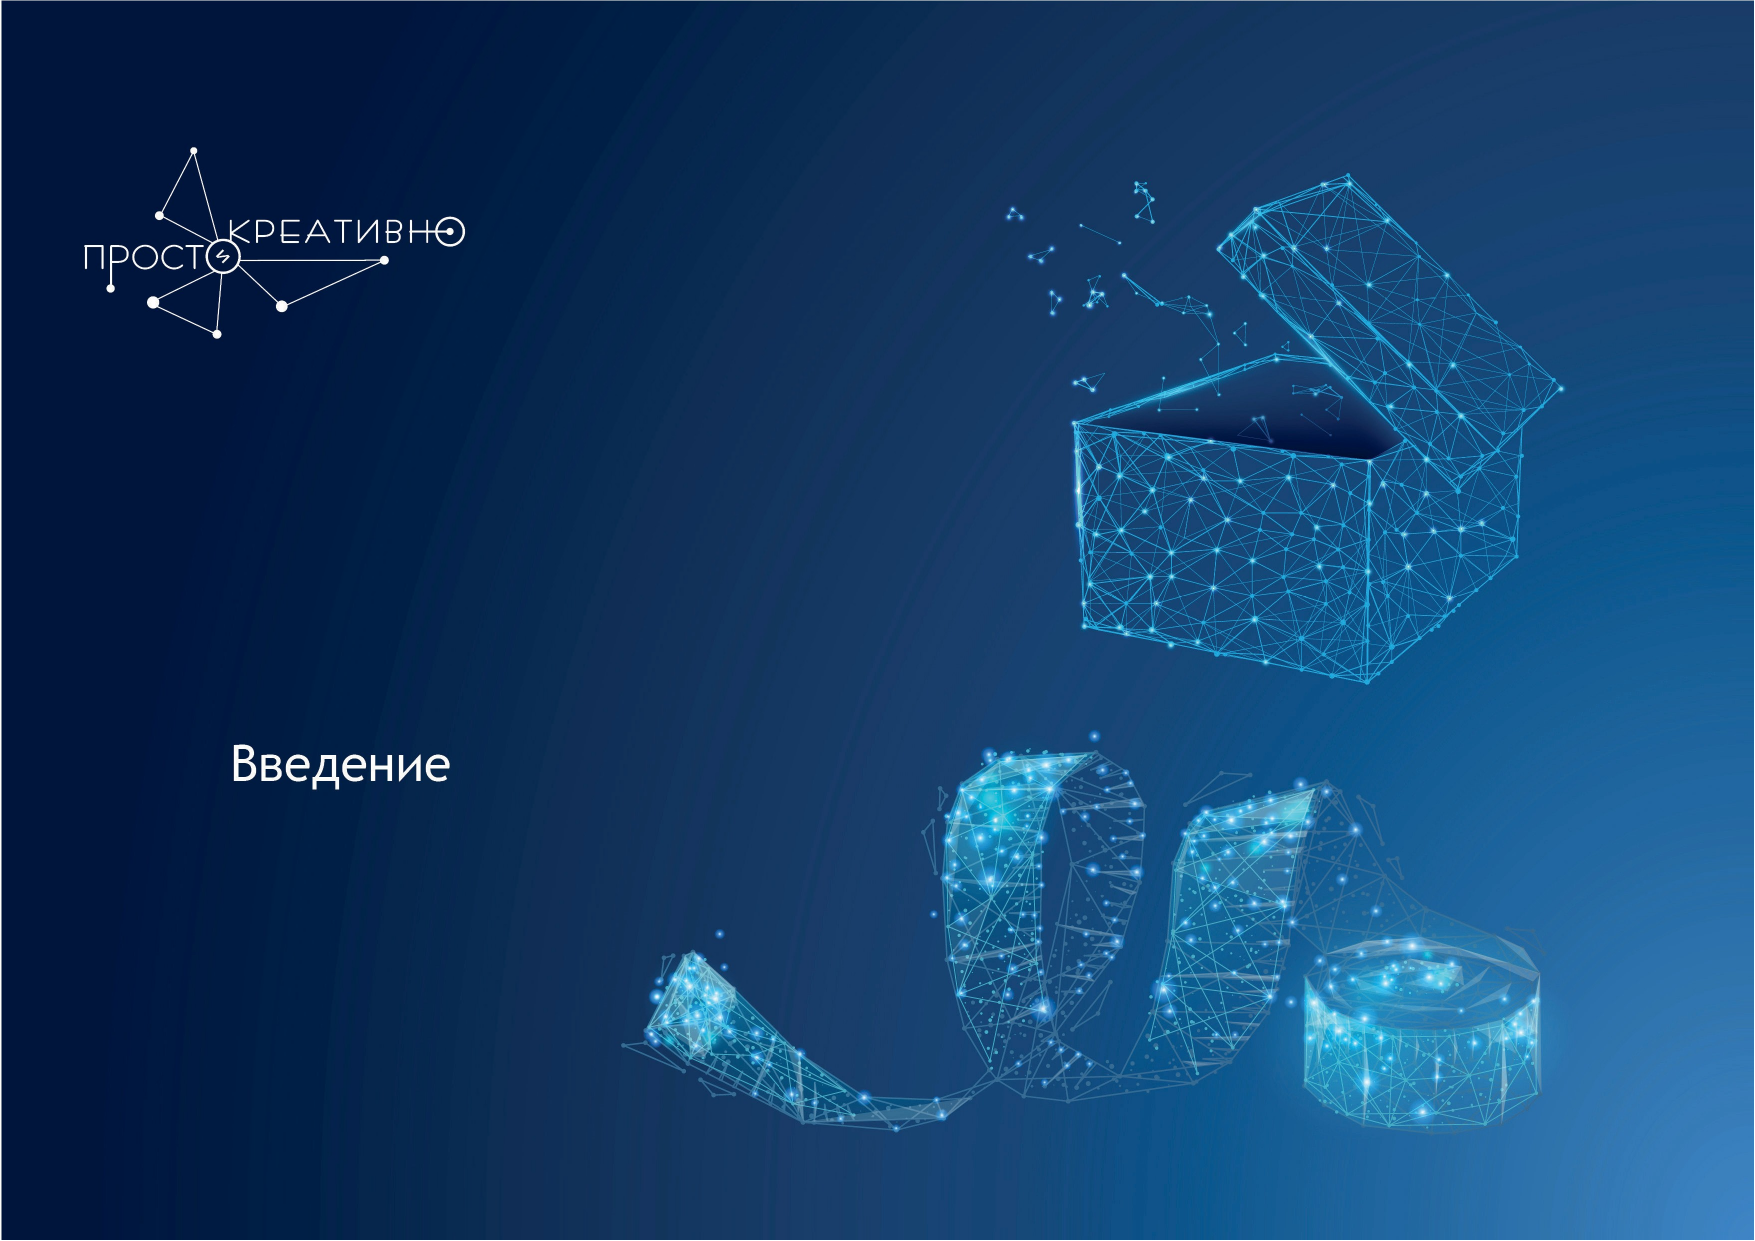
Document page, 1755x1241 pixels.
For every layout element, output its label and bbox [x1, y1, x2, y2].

text_box [0, 0, 1754, 1241]
